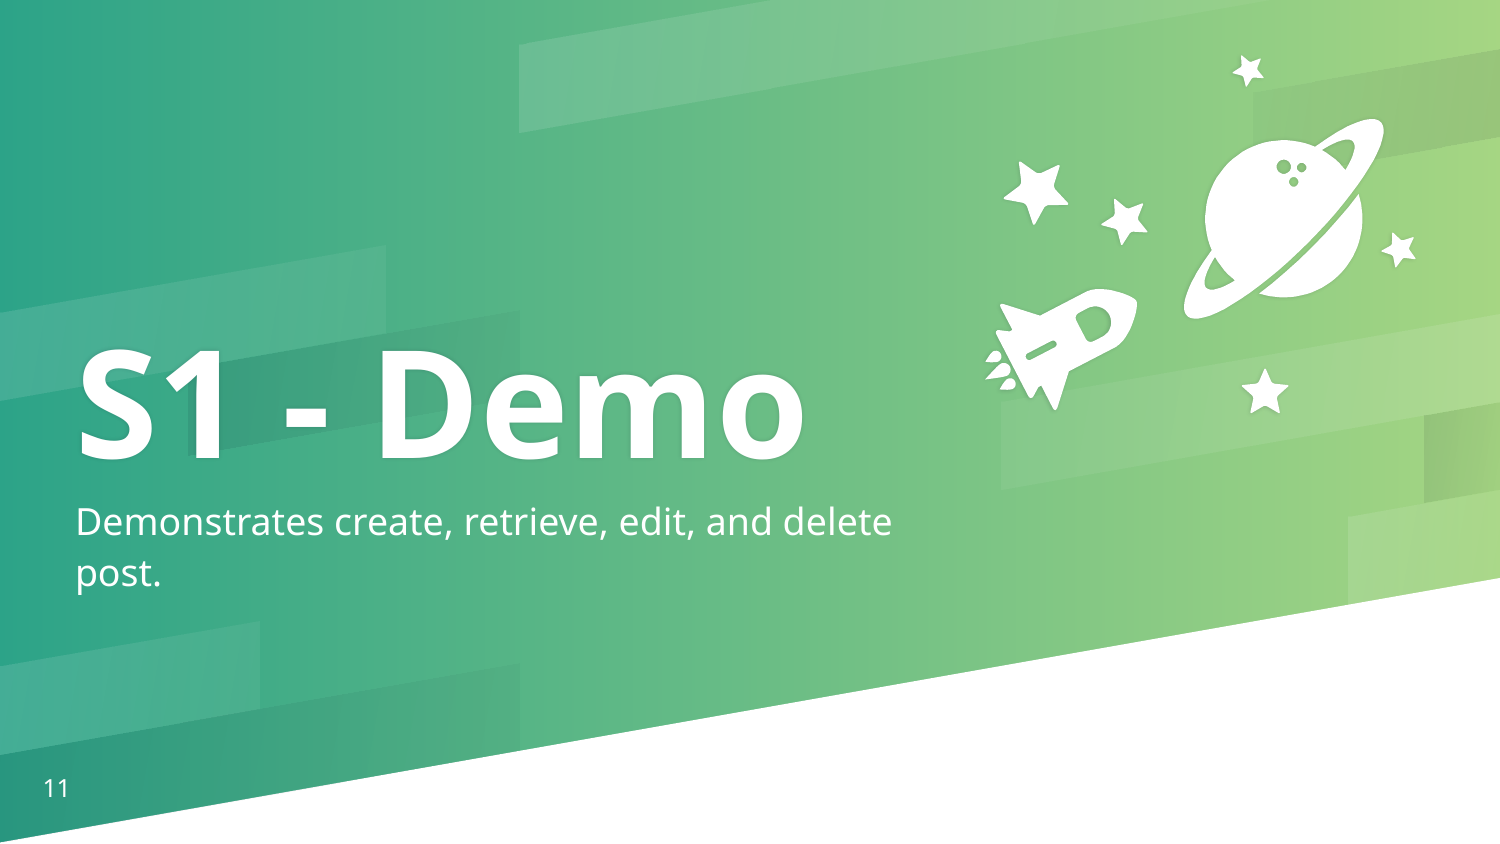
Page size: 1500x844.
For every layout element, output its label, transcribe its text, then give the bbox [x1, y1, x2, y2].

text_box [1183, 118, 1384, 319]
text_box [1003, 161, 1069, 225]
title S1 - Demo [75, 303, 975, 490]
subtitle Demonstrates create, retrieve, edit, and delete post. [75, 490, 975, 620]
text_box [1388, 232, 1416, 268]
text_box [1101, 198, 1148, 246]
text_box [1232, 55, 1264, 87]
text_box [1241, 368, 1289, 414]
slide_number ‹#› [42, 766, 122, 807]
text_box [991, 275, 1124, 408]
